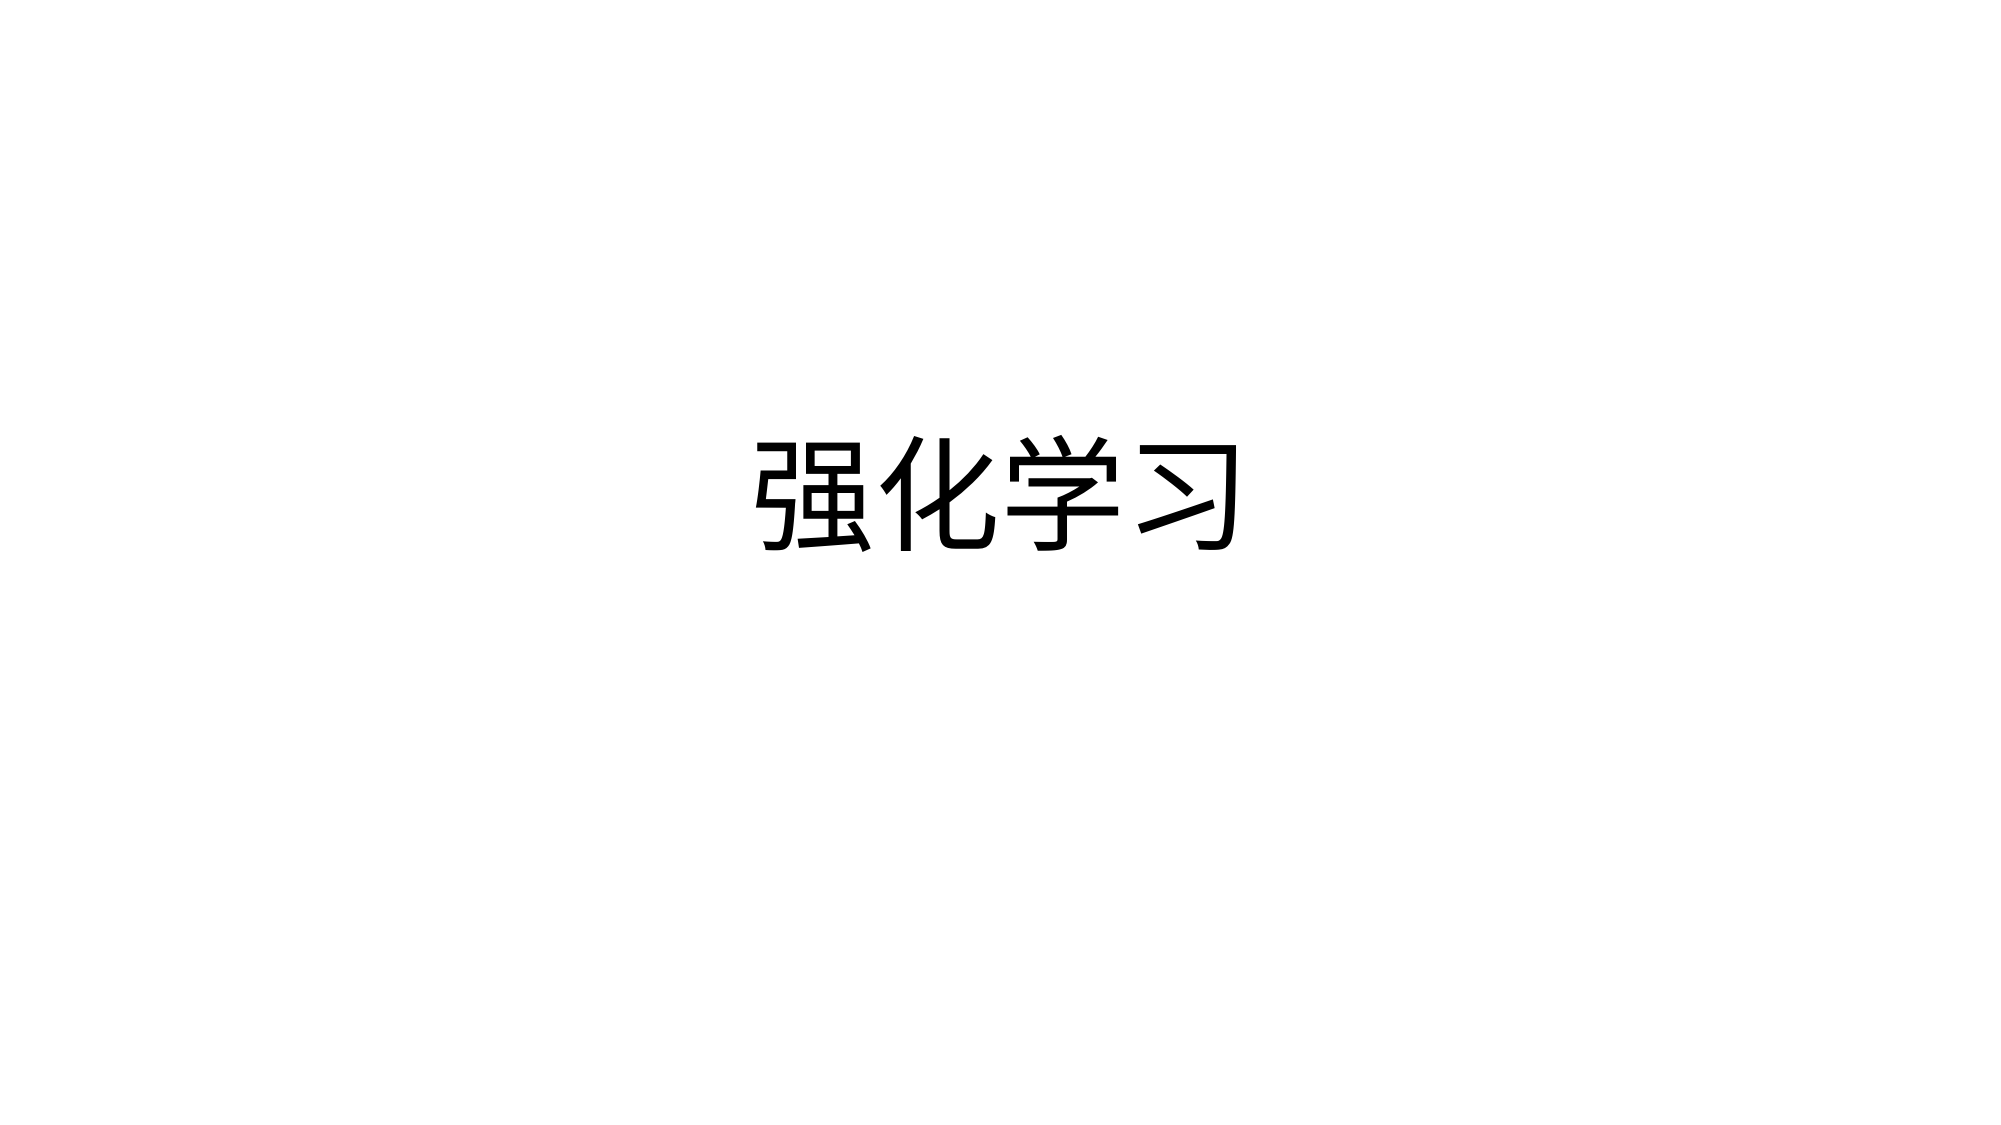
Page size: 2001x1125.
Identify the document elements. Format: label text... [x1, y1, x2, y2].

title 强化学习 [249, 184, 1750, 576]
